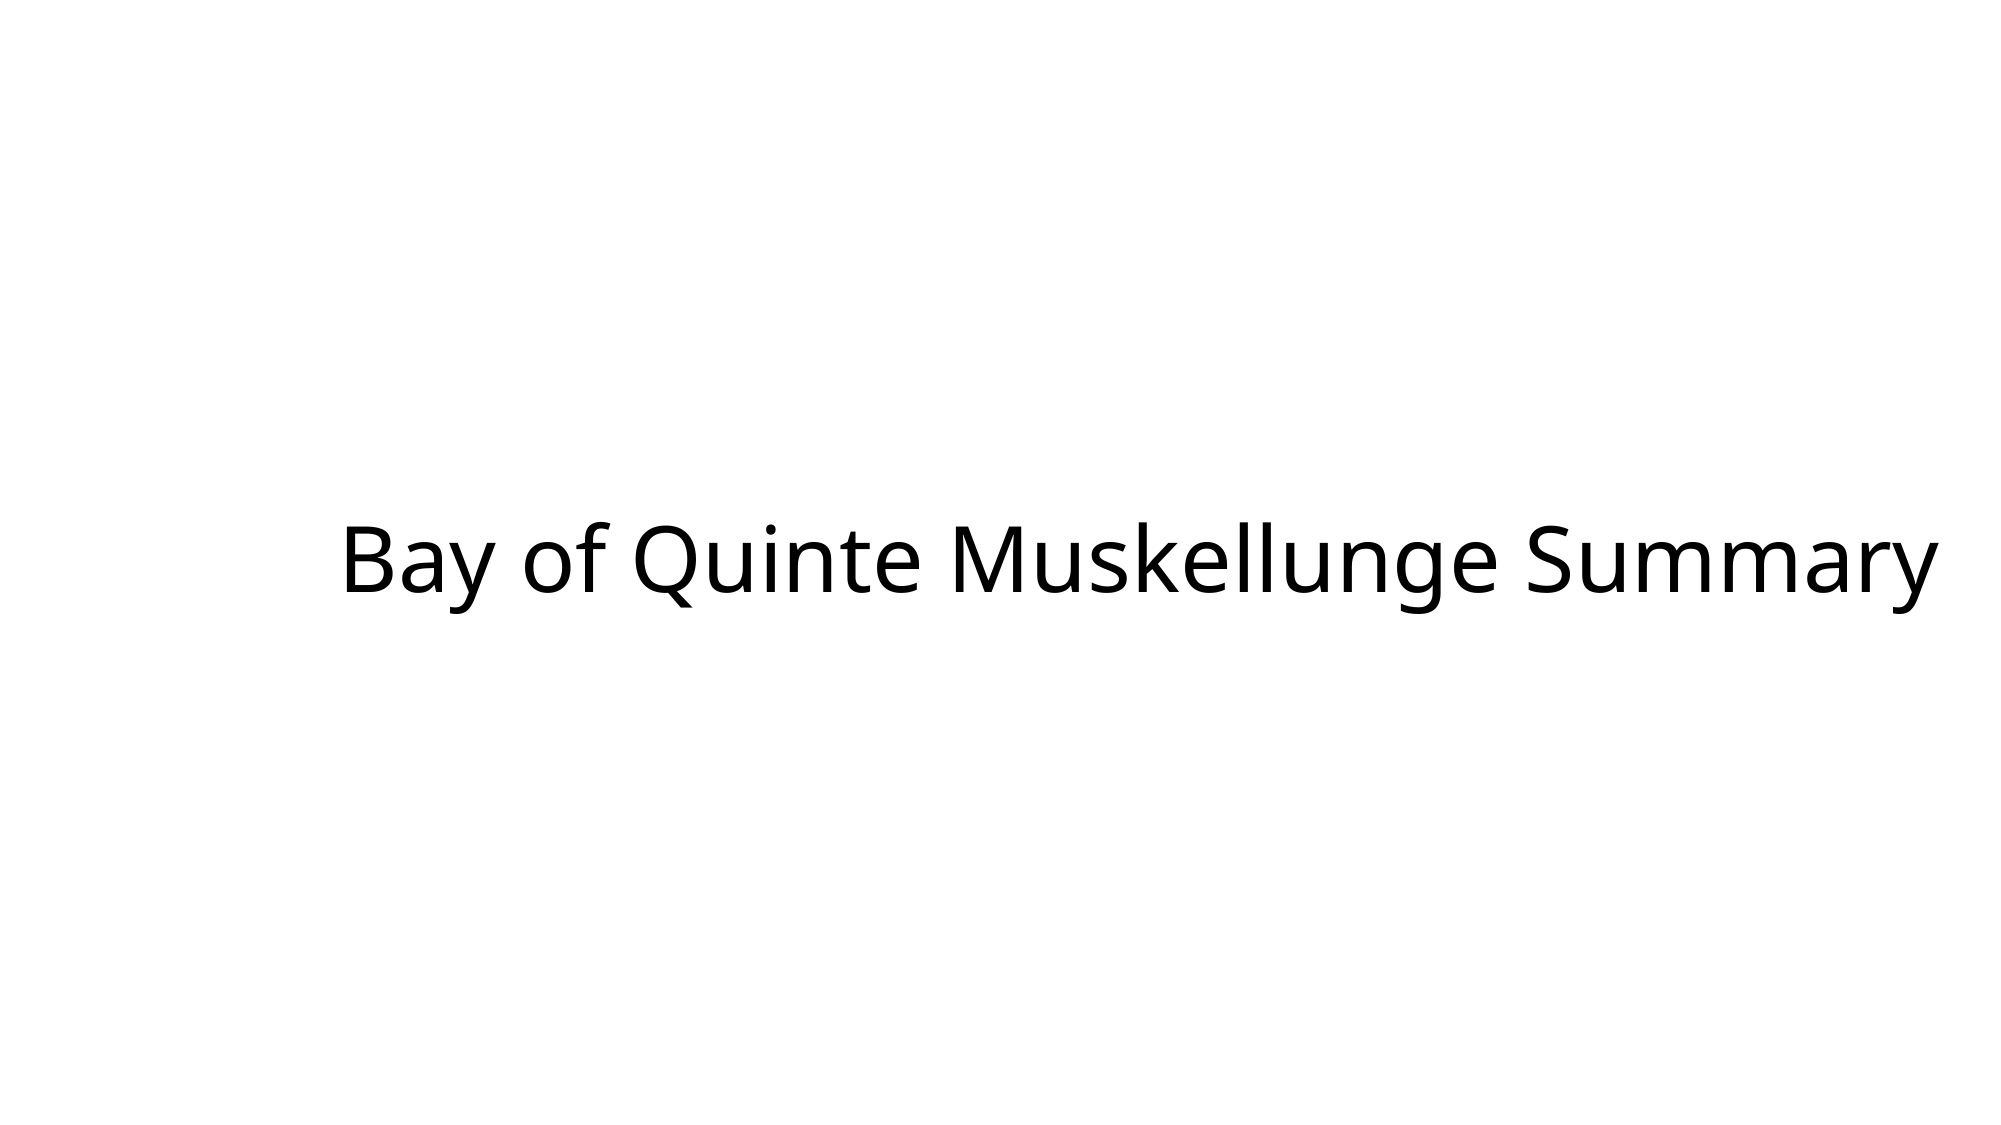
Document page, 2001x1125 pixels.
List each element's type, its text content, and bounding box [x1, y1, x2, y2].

title Bay of Quinte Muskellunge Summary [323, 453, 2000, 672]
